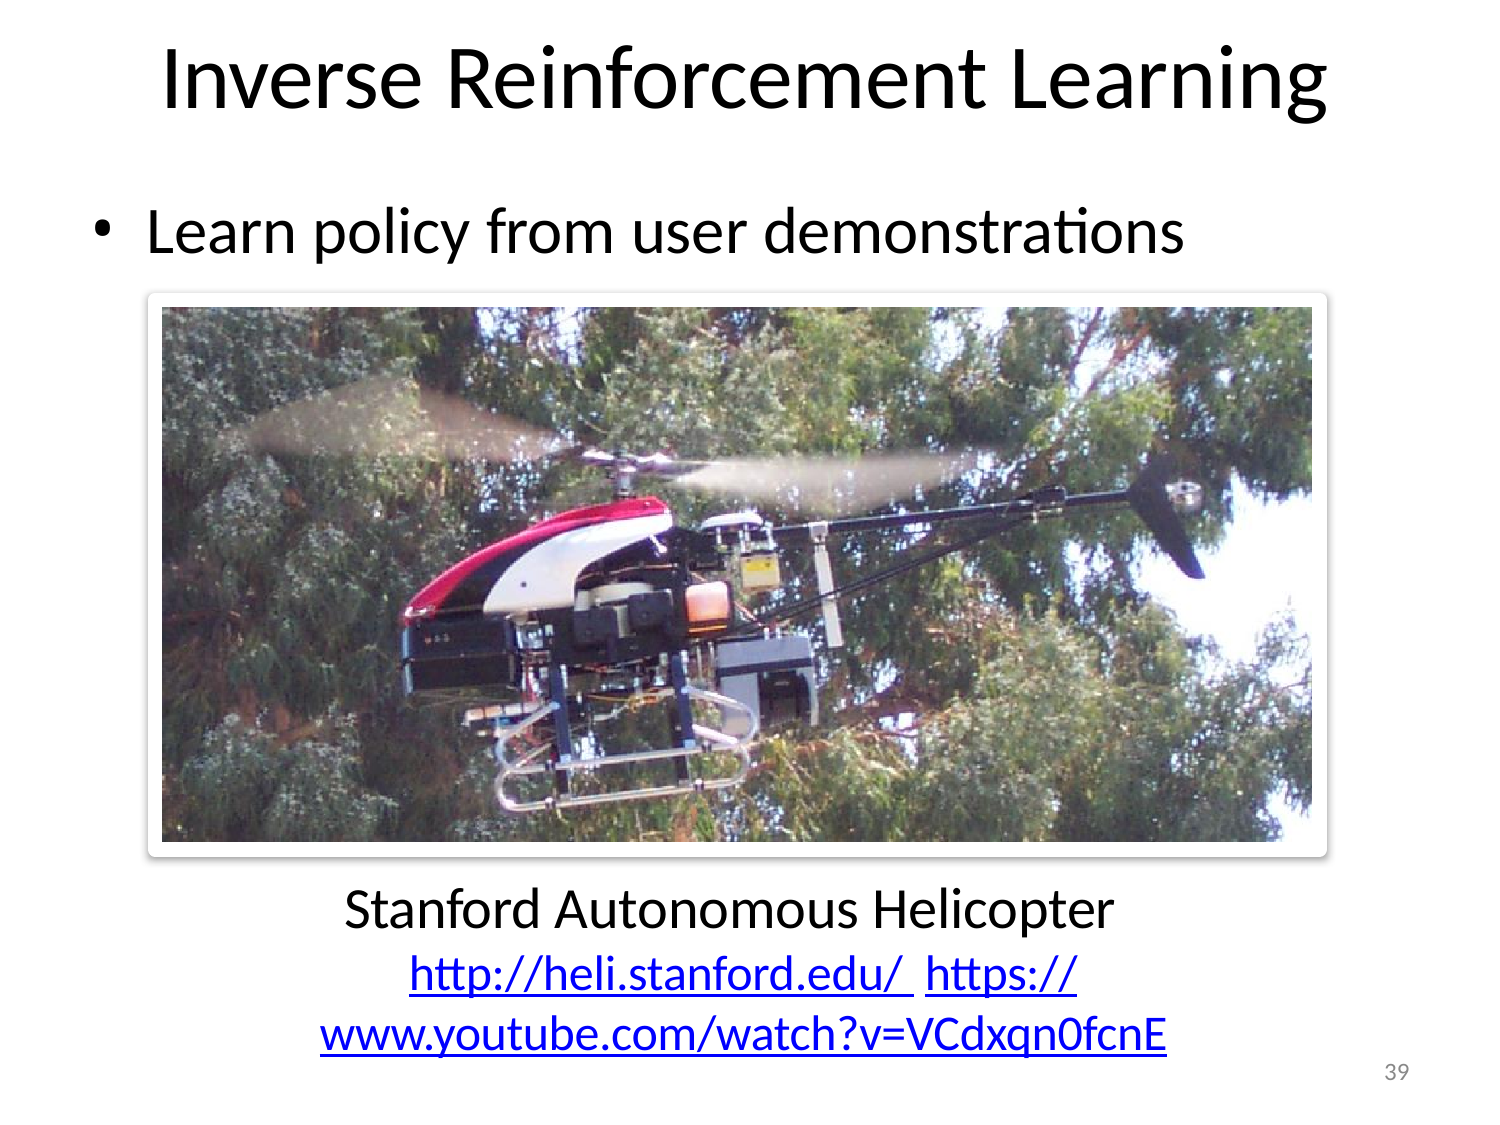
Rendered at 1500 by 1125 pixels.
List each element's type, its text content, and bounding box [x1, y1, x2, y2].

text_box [135, 283, 1340, 874]
text_box Stanford Autonomous Helicopter http://heli.stanford.edu/ https://www.youtube.com/watch?v=VCdxqn0fcnE [232, 881, 1253, 1061]
slide_number 39 [1377, 1054, 1416, 1125]
title Inverse Reinforcement Learning [158, 14, 1342, 205]
text_box Learn policy from user demonstrations [87, 184, 1195, 267]
